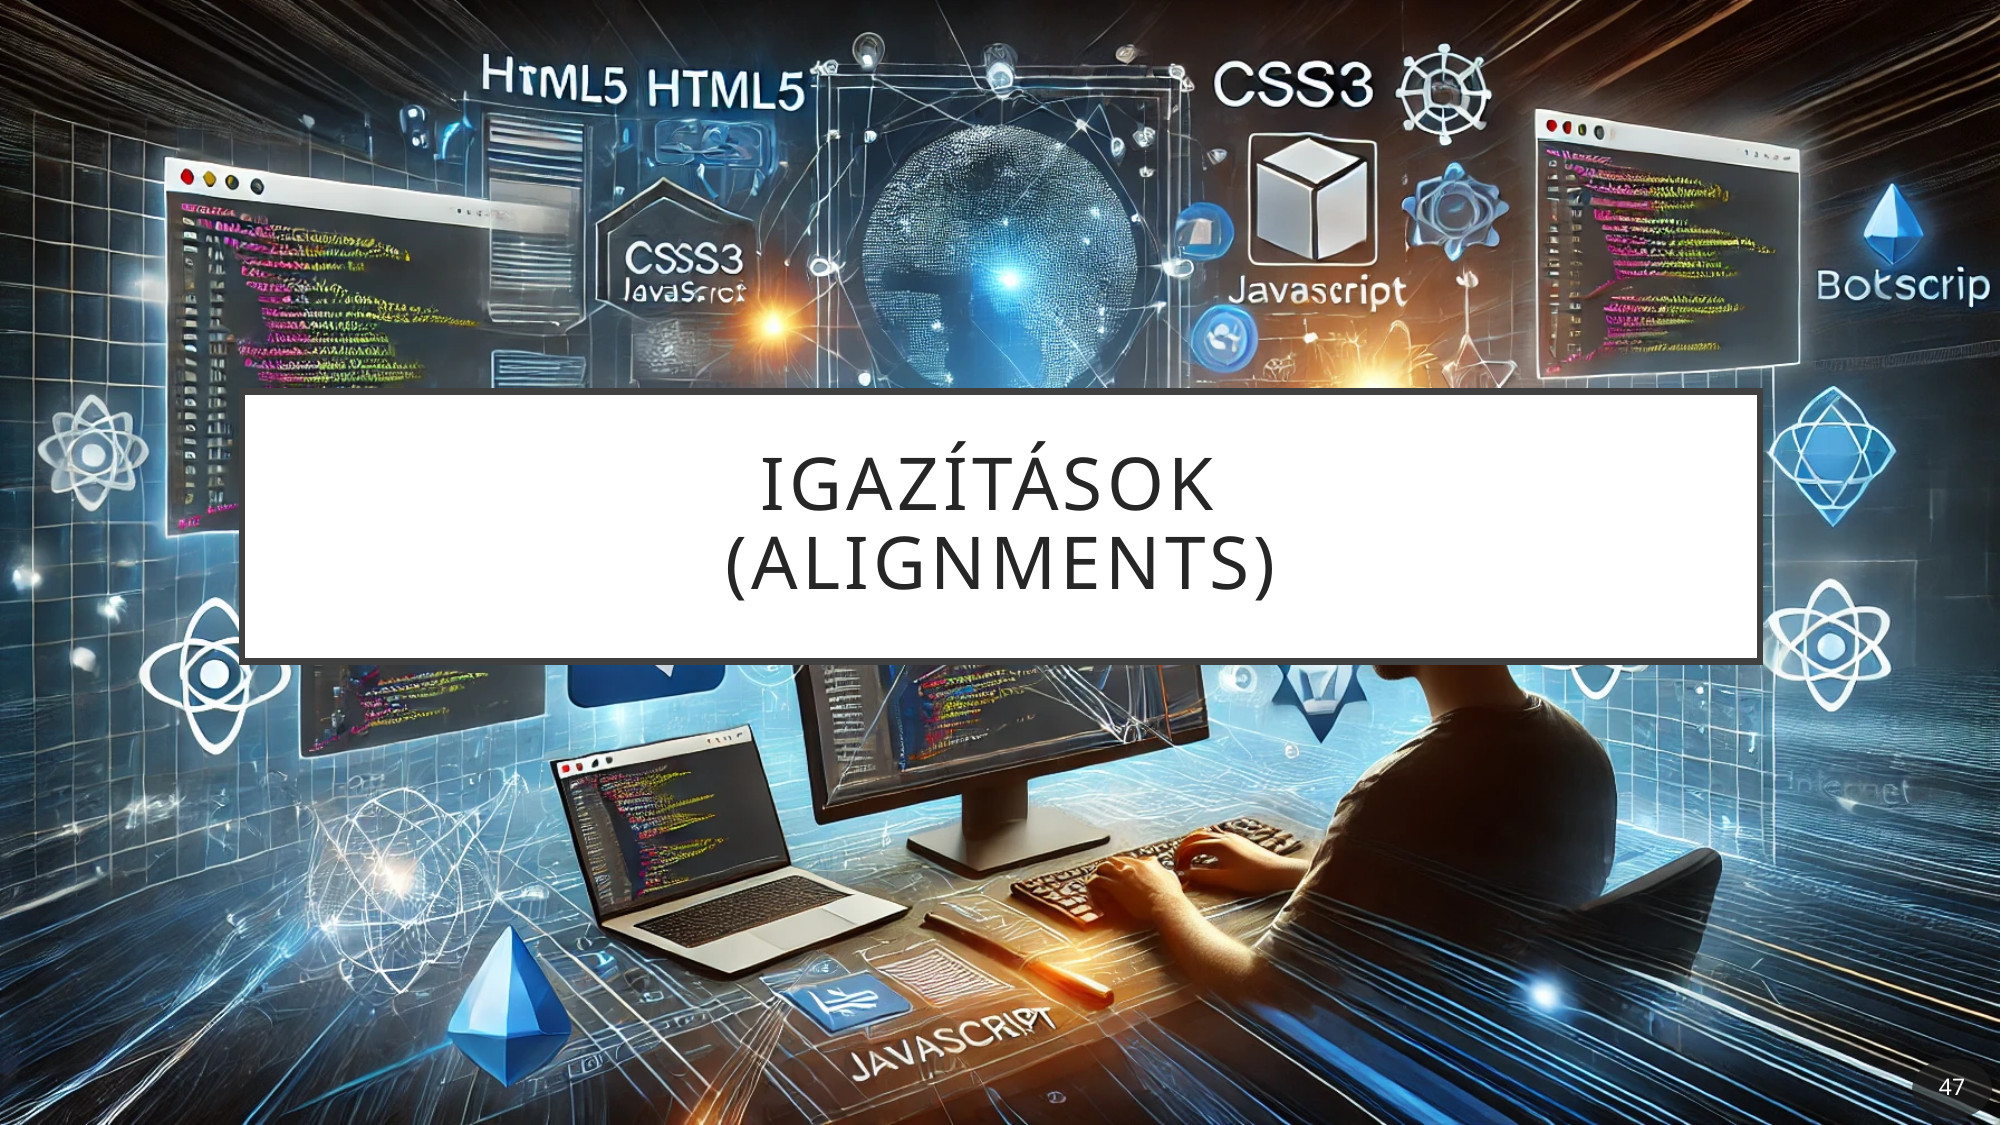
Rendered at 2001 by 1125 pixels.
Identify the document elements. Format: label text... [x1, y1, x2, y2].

slide_number 47 [1912, 1058, 1993, 1119]
picture [0, 0, 2000, 1125]
title Igazítások (alignments) [239, 388, 1763, 665]
